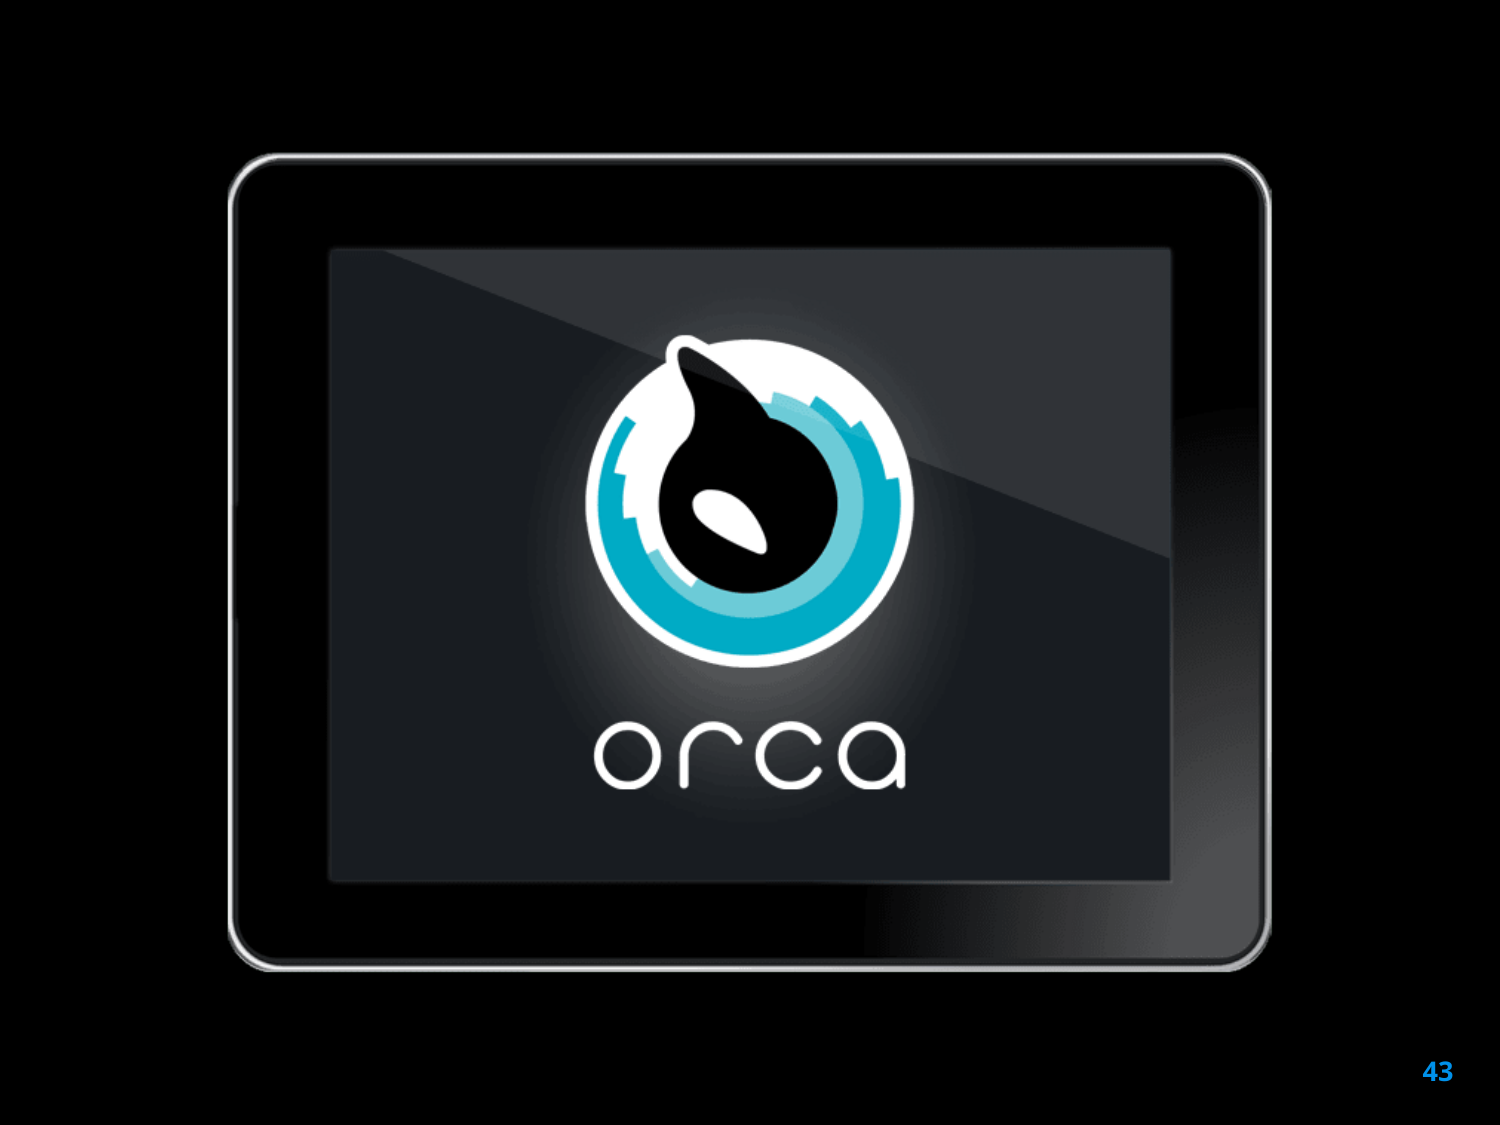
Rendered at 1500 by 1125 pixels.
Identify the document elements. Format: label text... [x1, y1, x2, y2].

picture [38, 117, 1462, 1008]
slide_number 43 [1378, 1038, 1469, 1125]
